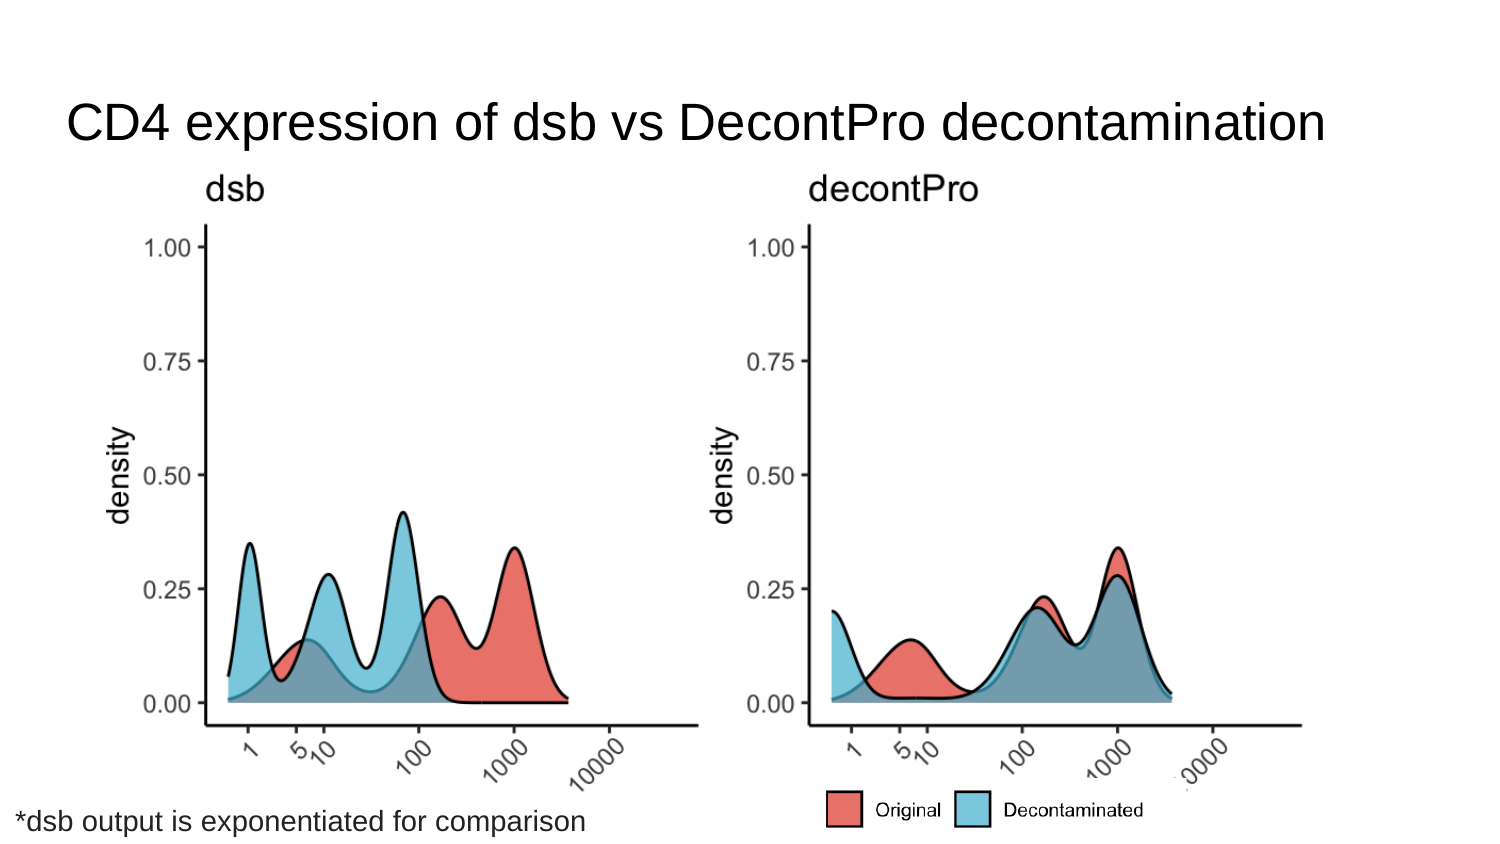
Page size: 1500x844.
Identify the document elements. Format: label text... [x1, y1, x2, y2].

picture [87, 150, 1326, 844]
title CD4 expression of dsb vs DecontPro decontamination [51, 72, 1449, 167]
text_box *dsb output is exponentiated for comparison [0, 787, 766, 844]
